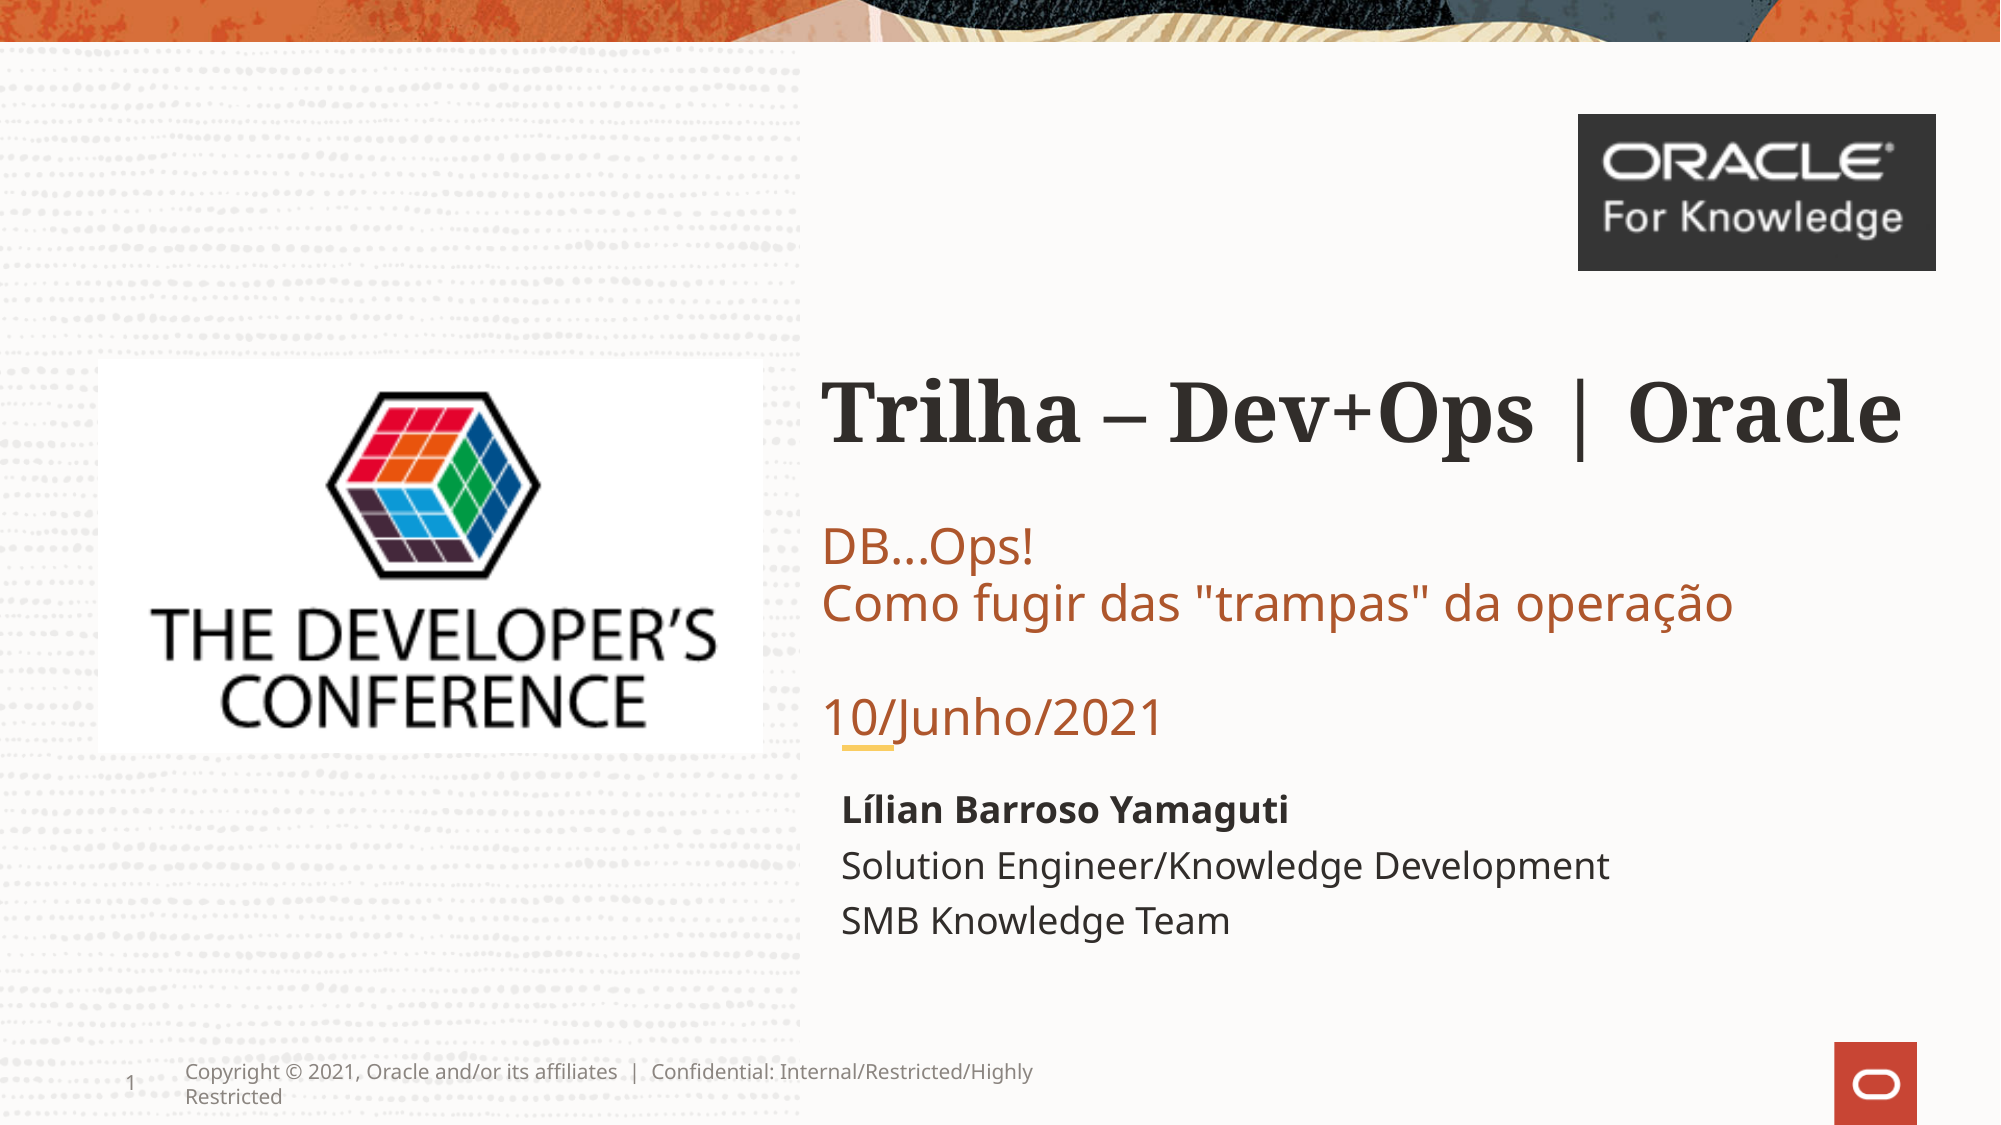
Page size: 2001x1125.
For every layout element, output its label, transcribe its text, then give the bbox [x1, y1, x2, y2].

footer Copyright © 2021, Oracle and/or its affiliates | Confidential: Internal/Restricted/Highly Restricted [185, 1053, 1128, 1114]
picture [1578, 114, 1936, 271]
picture [0, 0, 2000, 42]
picture [98, 359, 763, 753]
text_box Trilha – Dev+Ops | Oracle DB...Ops! Como fugir das "trampas" da operação 10/Junho/2021 [806, 359, 1963, 528]
list Lílian Barroso Yamaguti [841, 789, 1875, 834]
list Solution Engineer/Knowledge Development SMB Knowledge Team [841, 845, 1875, 993]
slide_number 1 [125, 1053, 185, 1114]
